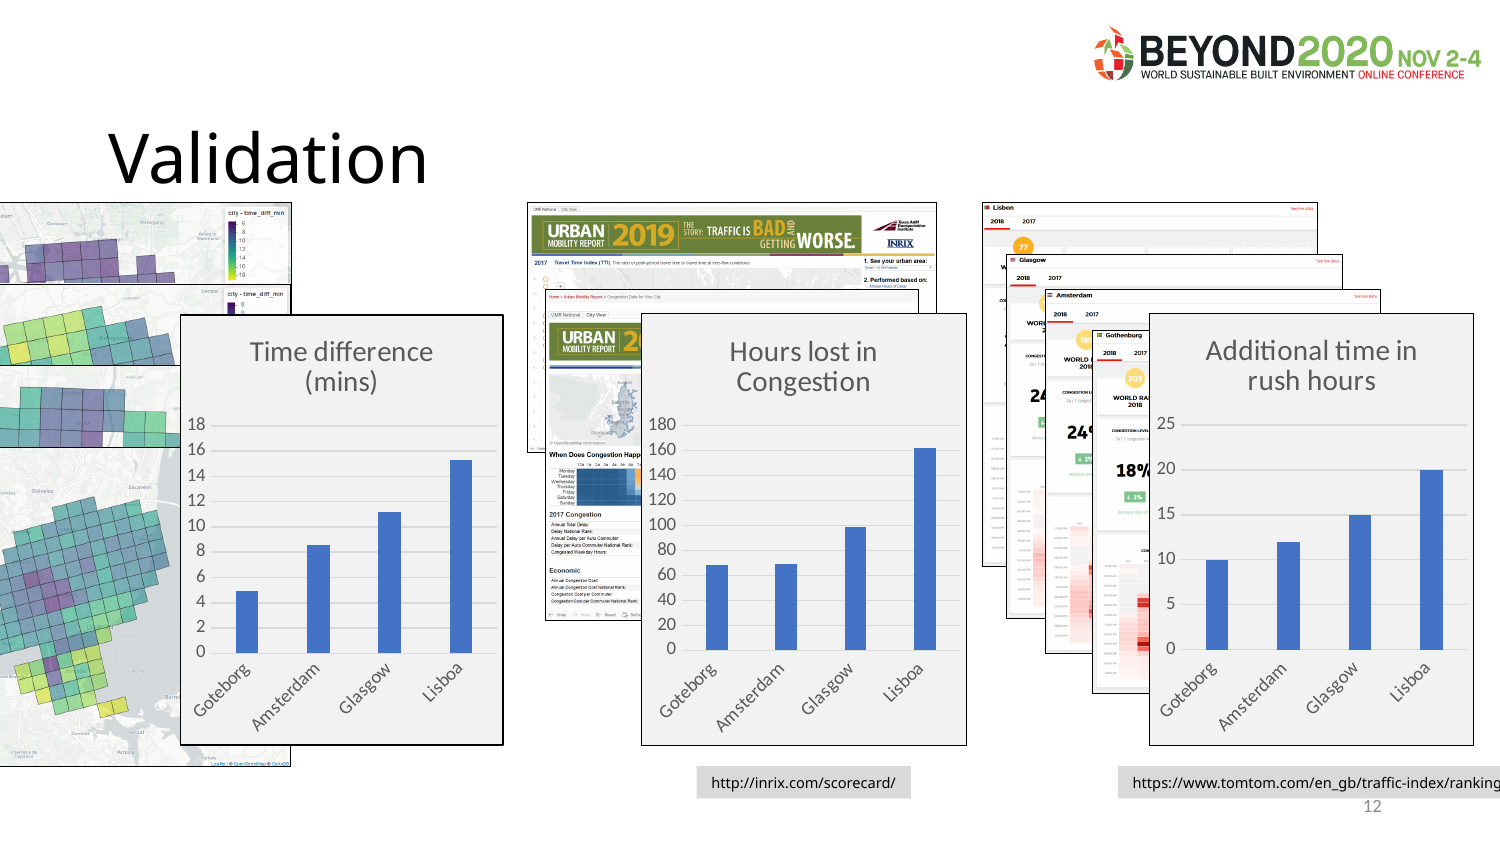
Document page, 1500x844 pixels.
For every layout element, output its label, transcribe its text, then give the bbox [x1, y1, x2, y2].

chart [179, 313, 504, 746]
chart [1149, 313, 1474, 746]
chart [641, 313, 967, 746]
picture [527, 202, 937, 453]
slide_number 12 [1059, 782, 1397, 827]
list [545, 288, 919, 621]
picture [1082, 22, 1492, 87]
text_box https://www.tomtom.com/en_gb/traffic-index/ranking [1117, 766, 1500, 799]
picture [981, 202, 1381, 694]
text_box http://inrix.com/scorecard/ [696, 766, 911, 799]
title Validation [93, 80, 1248, 244]
picture [0, 202, 292, 767]
